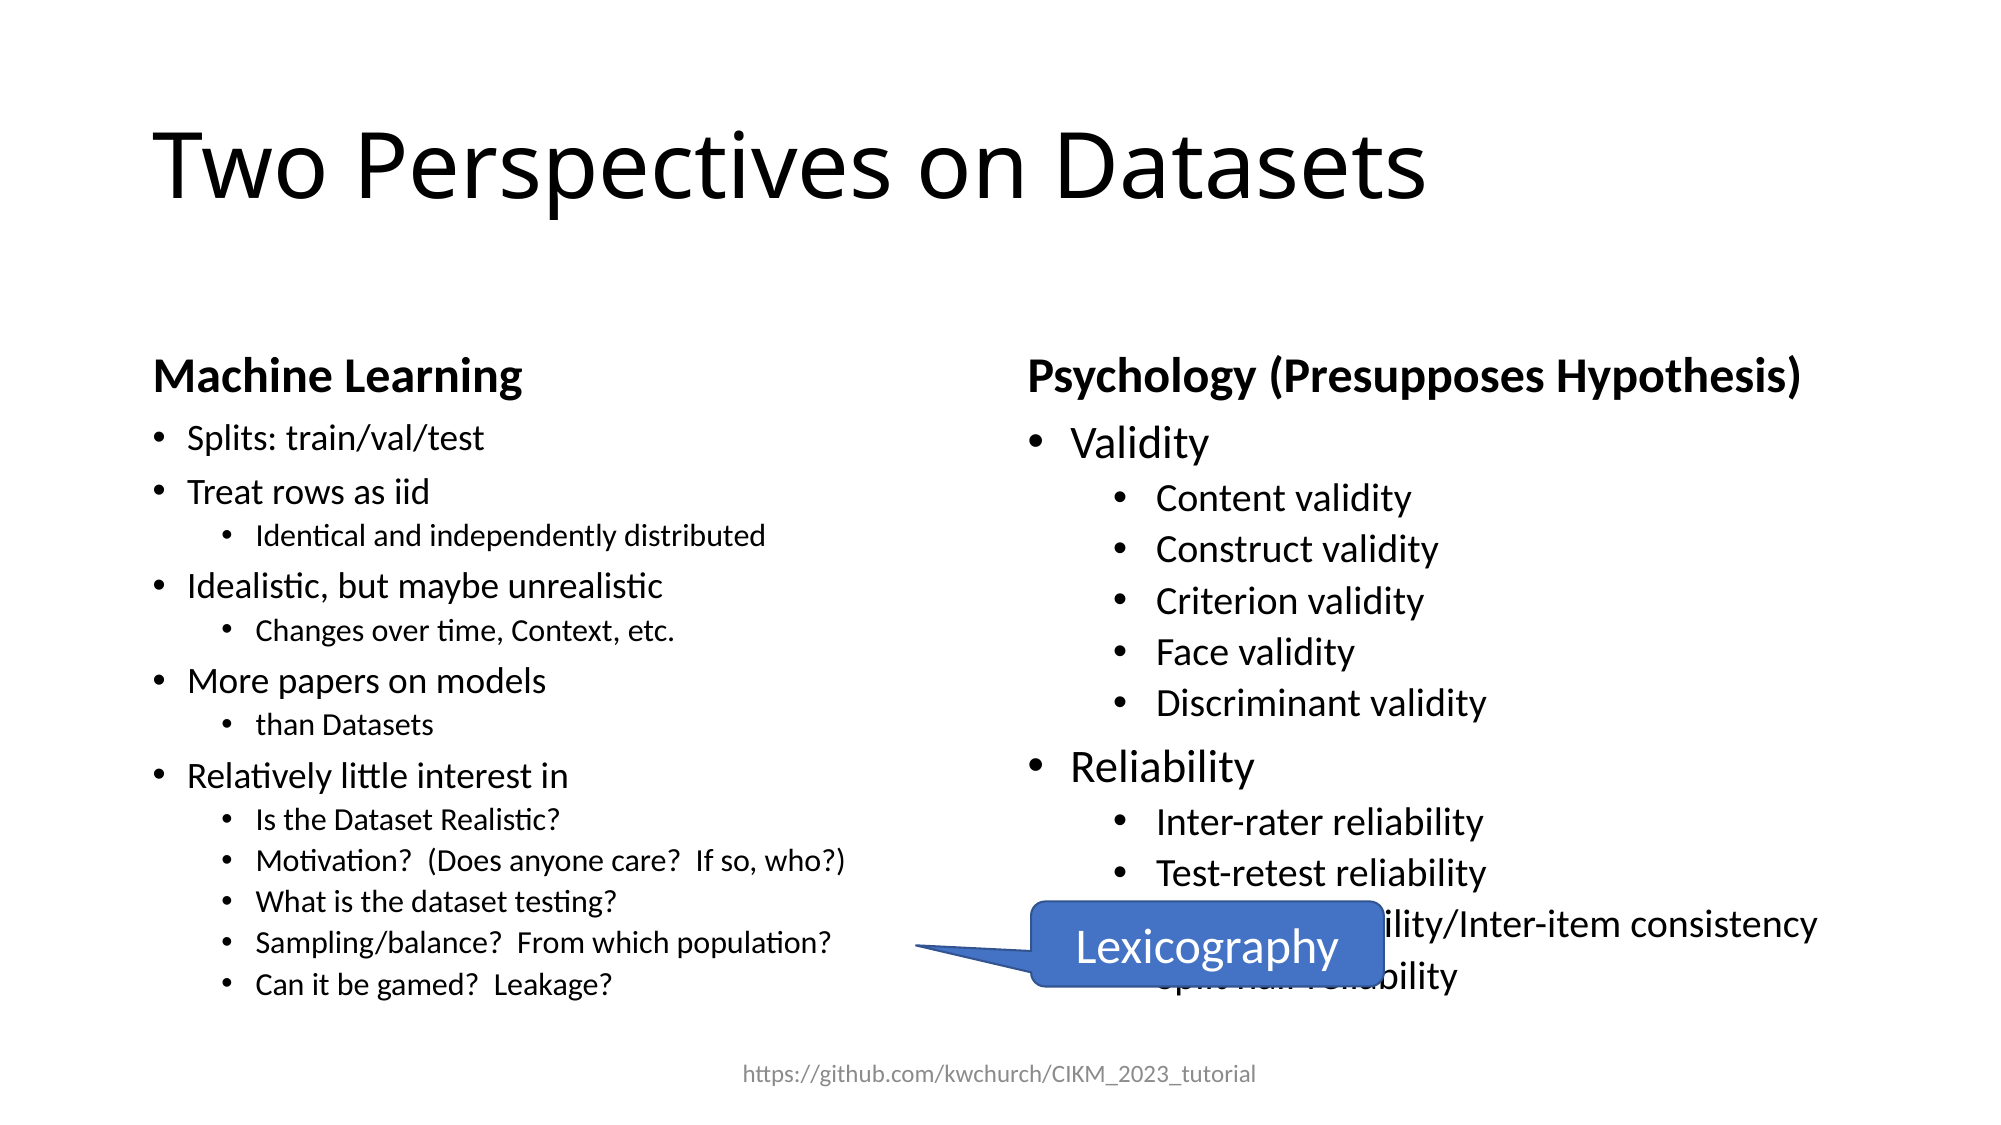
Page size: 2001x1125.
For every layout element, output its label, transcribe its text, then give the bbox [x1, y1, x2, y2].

list Machine Learning [137, 275, 984, 410]
list Validity Content validity Construct validity Criterion validity Face validity Discriminant validity Reliability Inter-rater reliability Test-retest reliability Internal reliability/Inter-item consistency Split half reliability [1012, 410, 1863, 1016]
footer https://github.com/kwchurch/CIKM_2023_tutorial [662, 1042, 1338, 1103]
list Splits: train/val/test Treat rows as iid Identical and independently distributed Idealistic, but maybe unrealistic Changes over time, Context, etc. More papers on models than Datasets Relatively little interest in Is the Dataset Realistic? Motivation? (Does anyone care? If so, who?) What is the dataset testing? Sampling/balance? From which population? Can it be gamed? Leakage? [137, 410, 984, 1016]
text_box Lexicography [915, 900, 1385, 988]
title Two Perspectives on Datasets [137, 59, 1863, 278]
